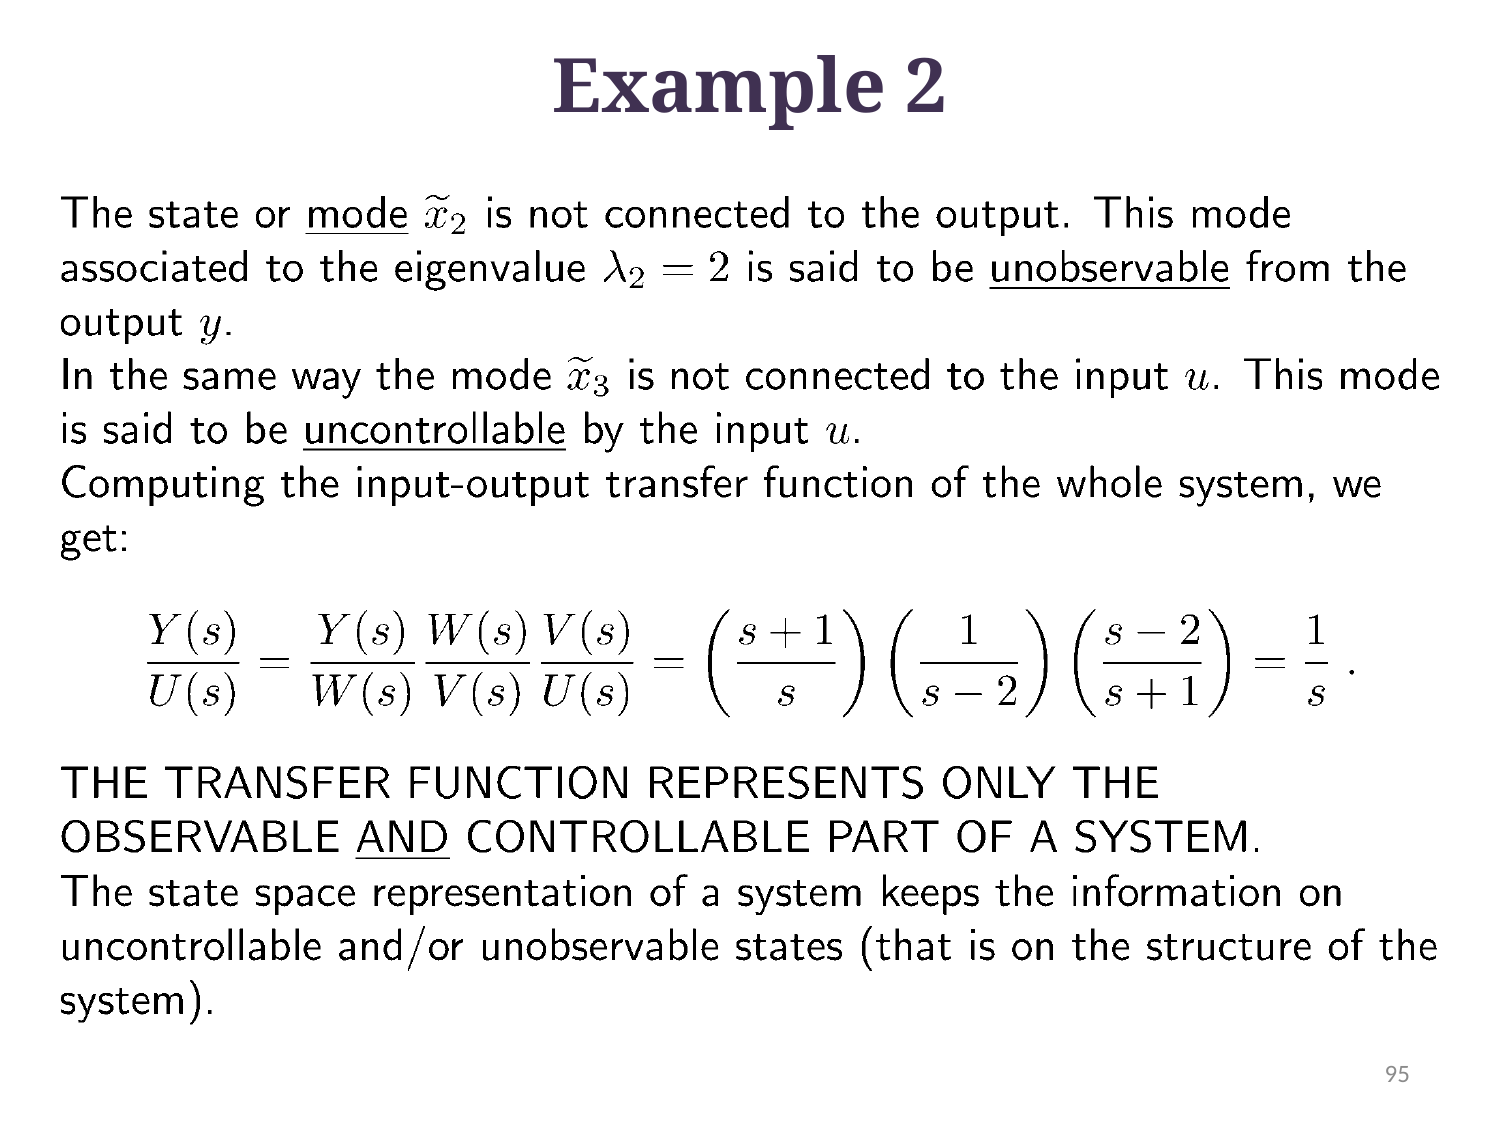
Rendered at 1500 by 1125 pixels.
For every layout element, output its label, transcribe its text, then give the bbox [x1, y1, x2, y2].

text_box Example 2 [74, 19, 1425, 147]
slide_number 95 [1074, 1042, 1425, 1103]
picture [52, 184, 1447, 1027]
